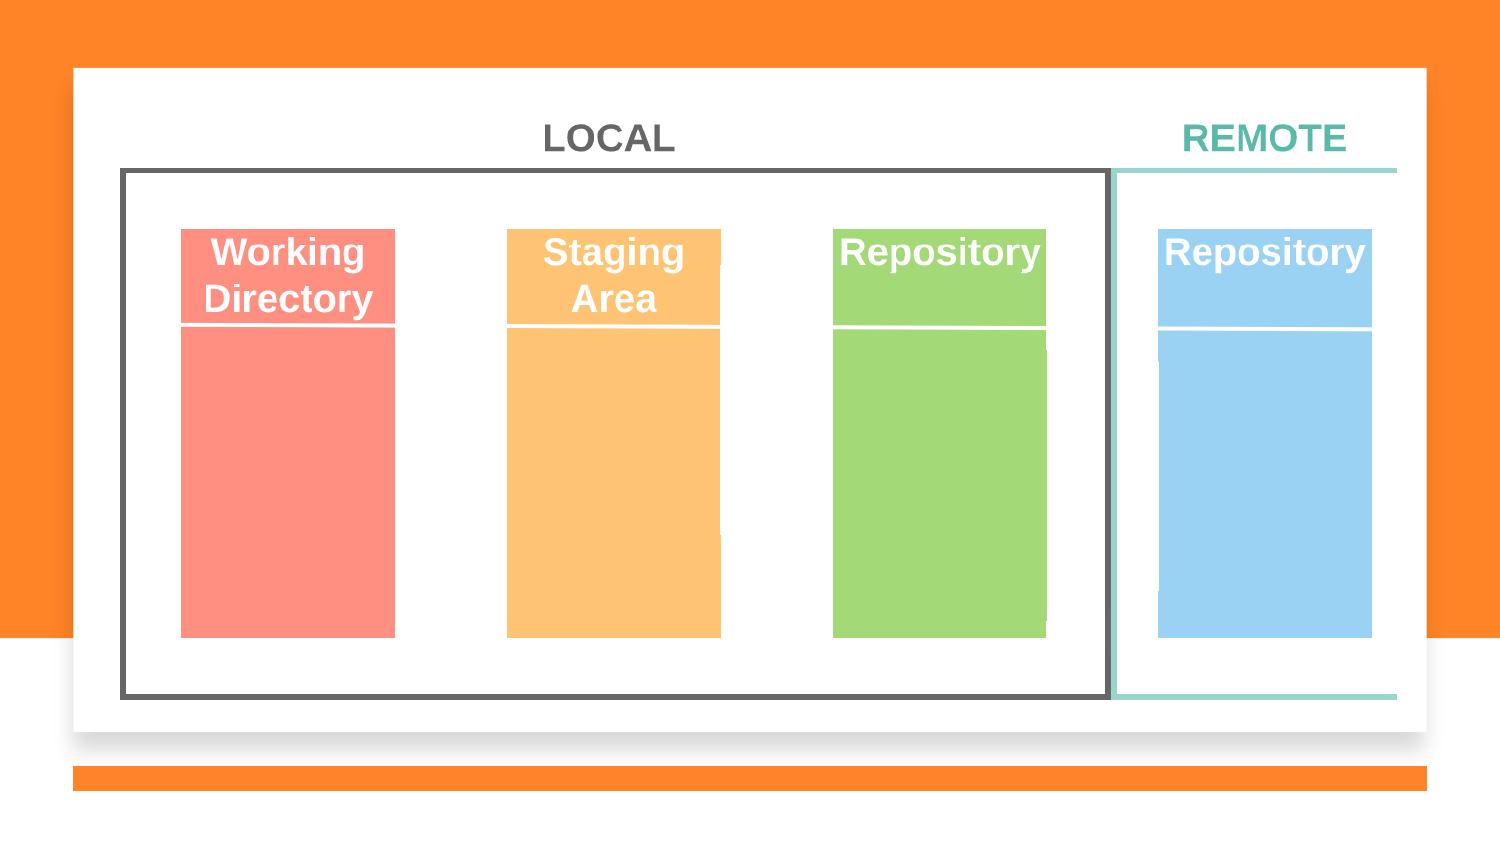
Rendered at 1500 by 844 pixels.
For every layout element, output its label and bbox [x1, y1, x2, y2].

text_box [0, 639, 1500, 844]
text_box [73, 67, 1427, 733]
text_box [0, 0, 1500, 639]
picture [102, 92, 1398, 708]
